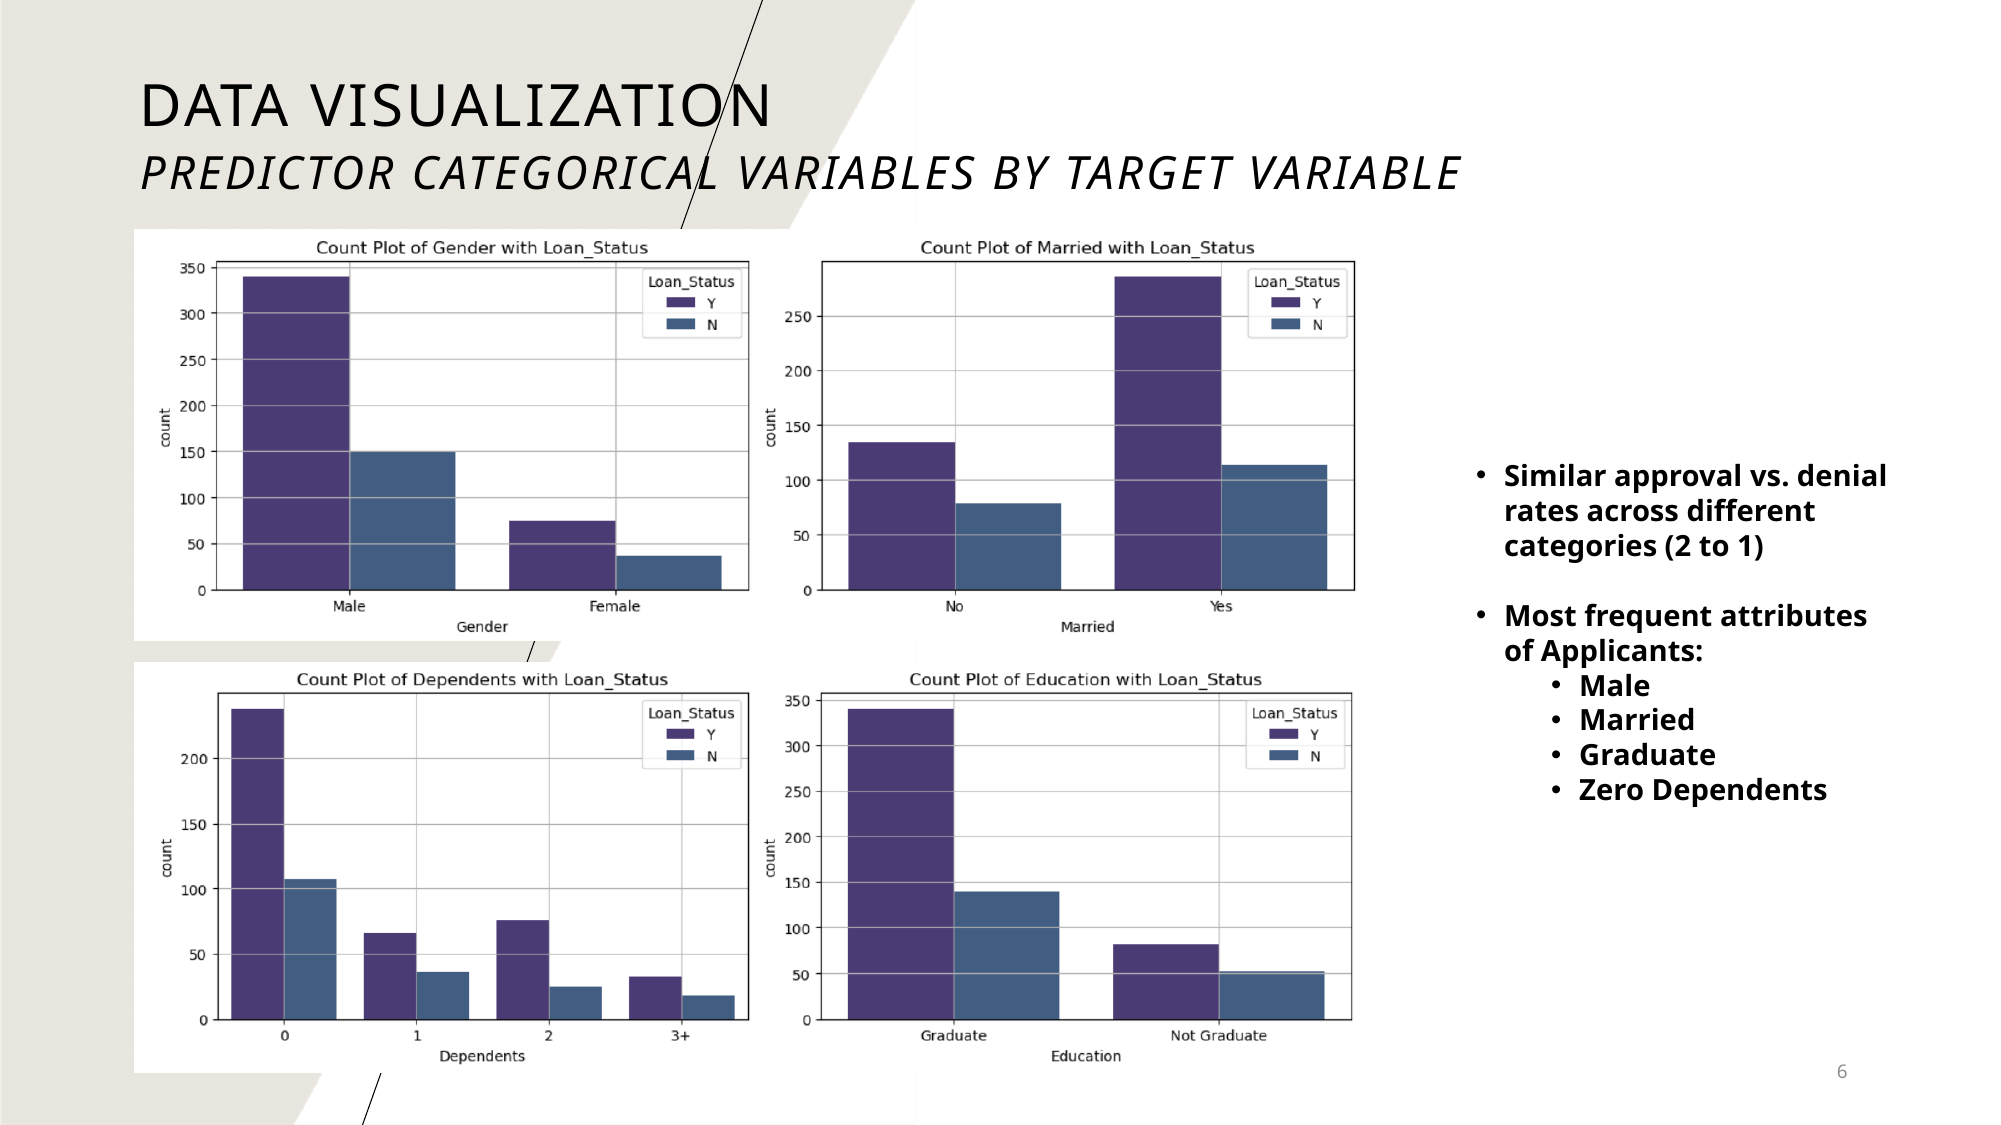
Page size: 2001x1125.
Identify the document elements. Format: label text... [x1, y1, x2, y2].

picture [0, 0, 1369, 1125]
picture [760, 0, 916, 11]
text_box Similar approval vs. denial rates across different categories (2 to 1) Most frequent attributes of Applicants: Male Married Graduate Zero Dependents [1461, 449, 1910, 815]
title DATA VISUALIZATION Predictor Categorical Variables by Target Variable [124, 11, 1933, 210]
slide_number 6 [1584, 1042, 1863, 1103]
